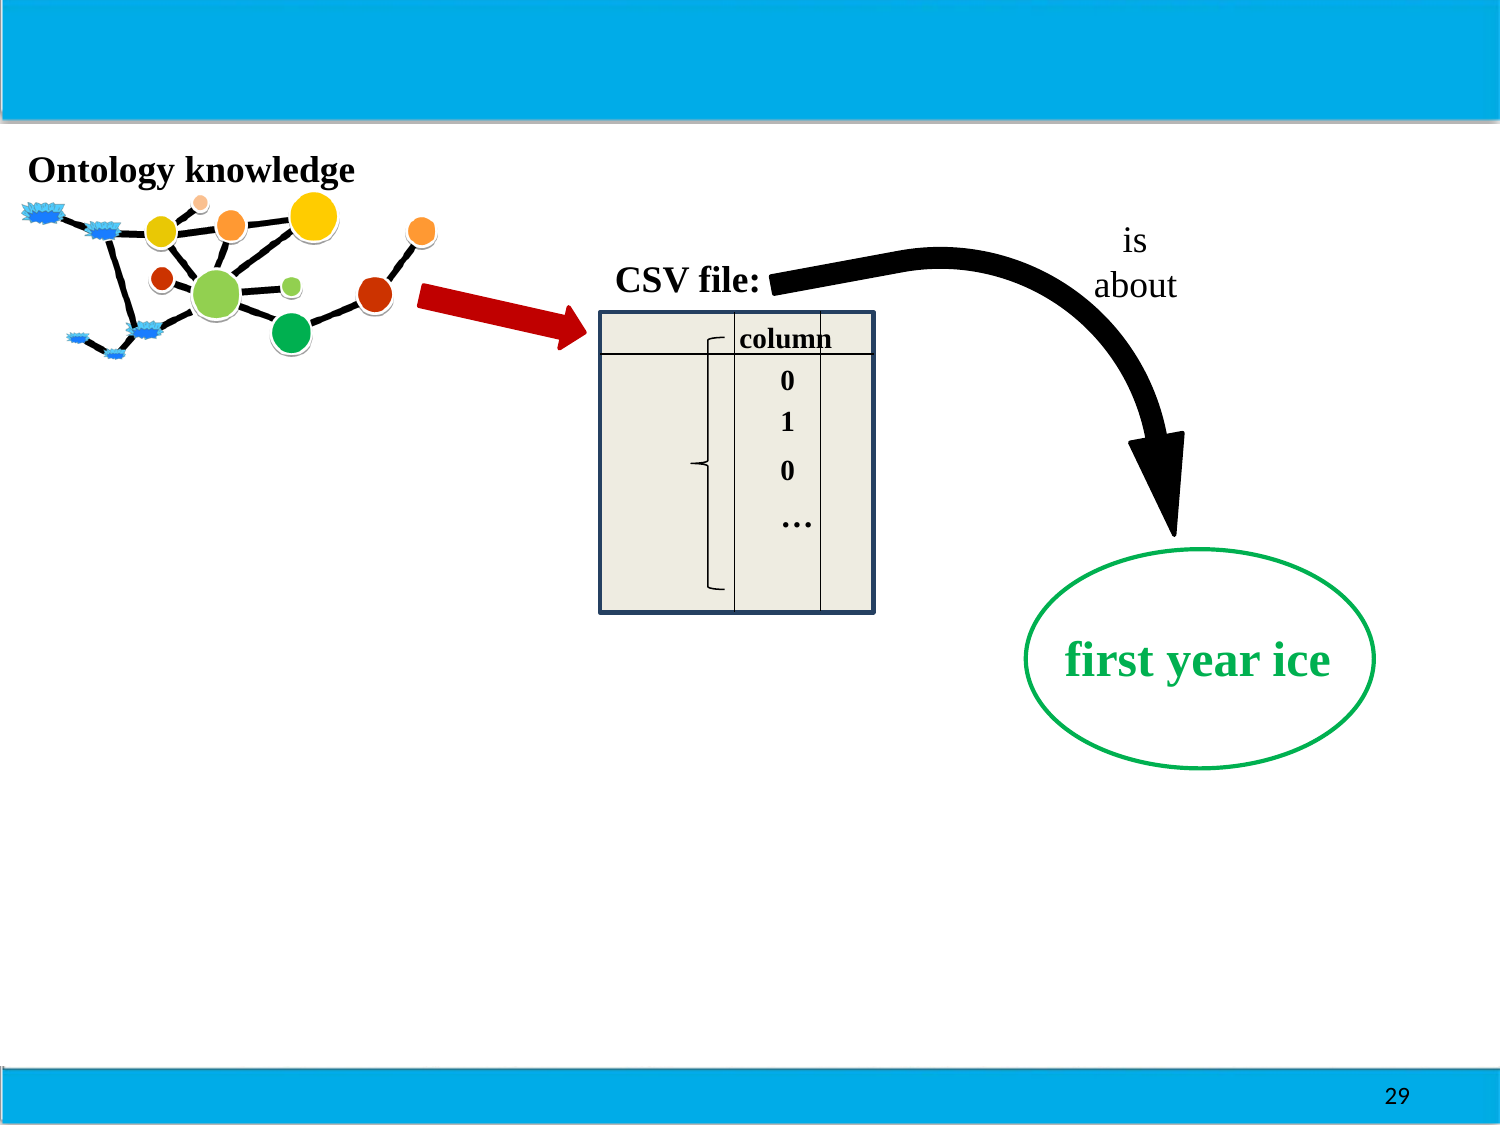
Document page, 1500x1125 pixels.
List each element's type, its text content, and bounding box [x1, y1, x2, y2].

picture [0, 0, 1500, 124]
text_box is about [1079, 208, 1199, 313]
text_box [912, 246, 1185, 538]
text_box [449, 288, 587, 351]
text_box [12, 137, 445, 374]
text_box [599, 247, 911, 613]
picture [0, 1066, 1500, 1125]
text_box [1025, 548, 1423, 769]
